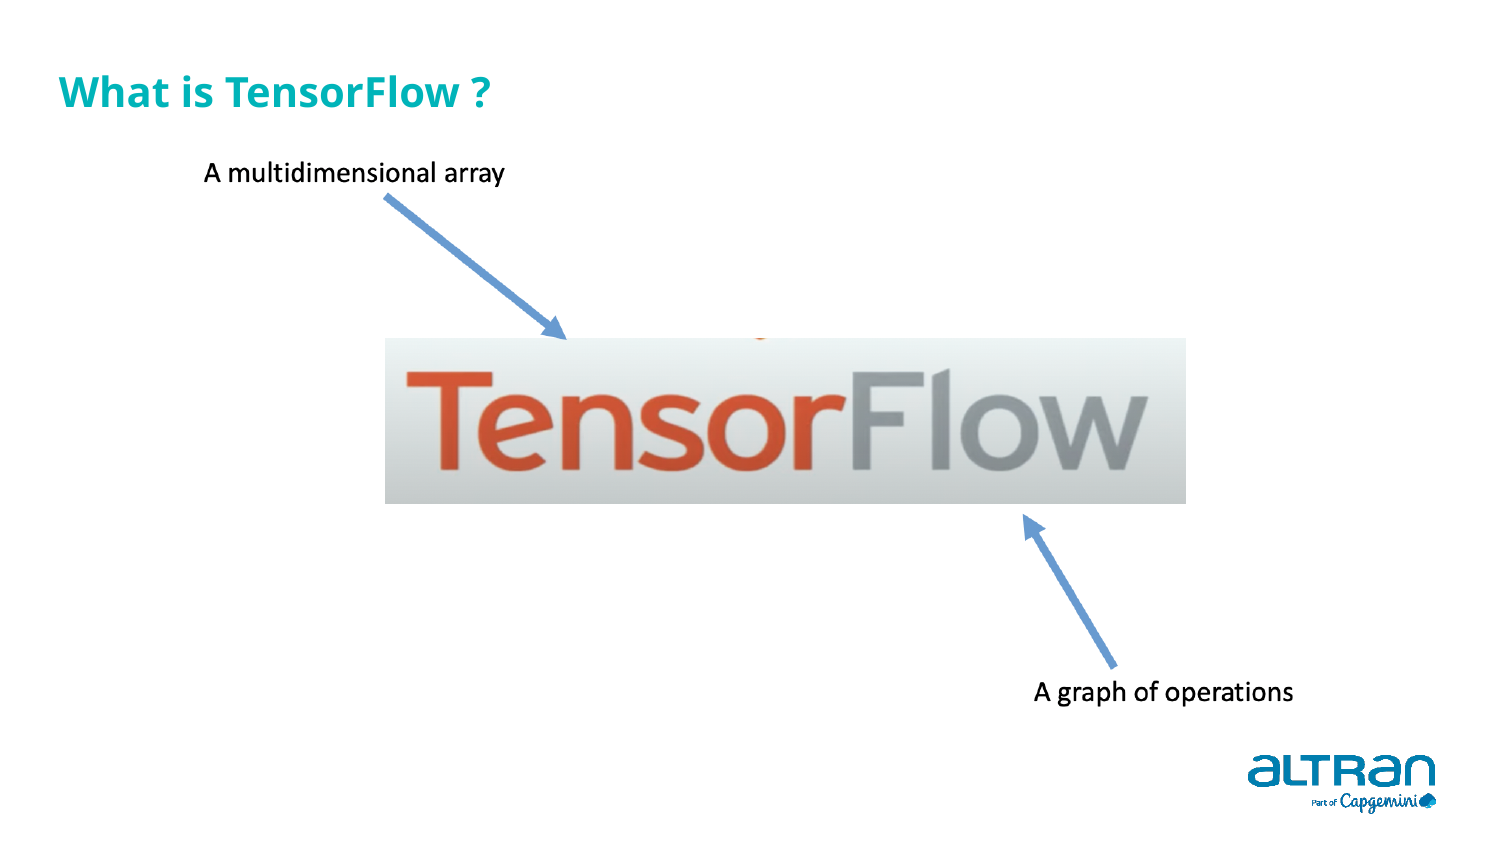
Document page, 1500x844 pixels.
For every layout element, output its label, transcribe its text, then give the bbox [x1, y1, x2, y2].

text_box What is TensorFlow ? [58, 71, 1442, 126]
picture [1238, 735, 1447, 824]
picture [173, 120, 1327, 730]
